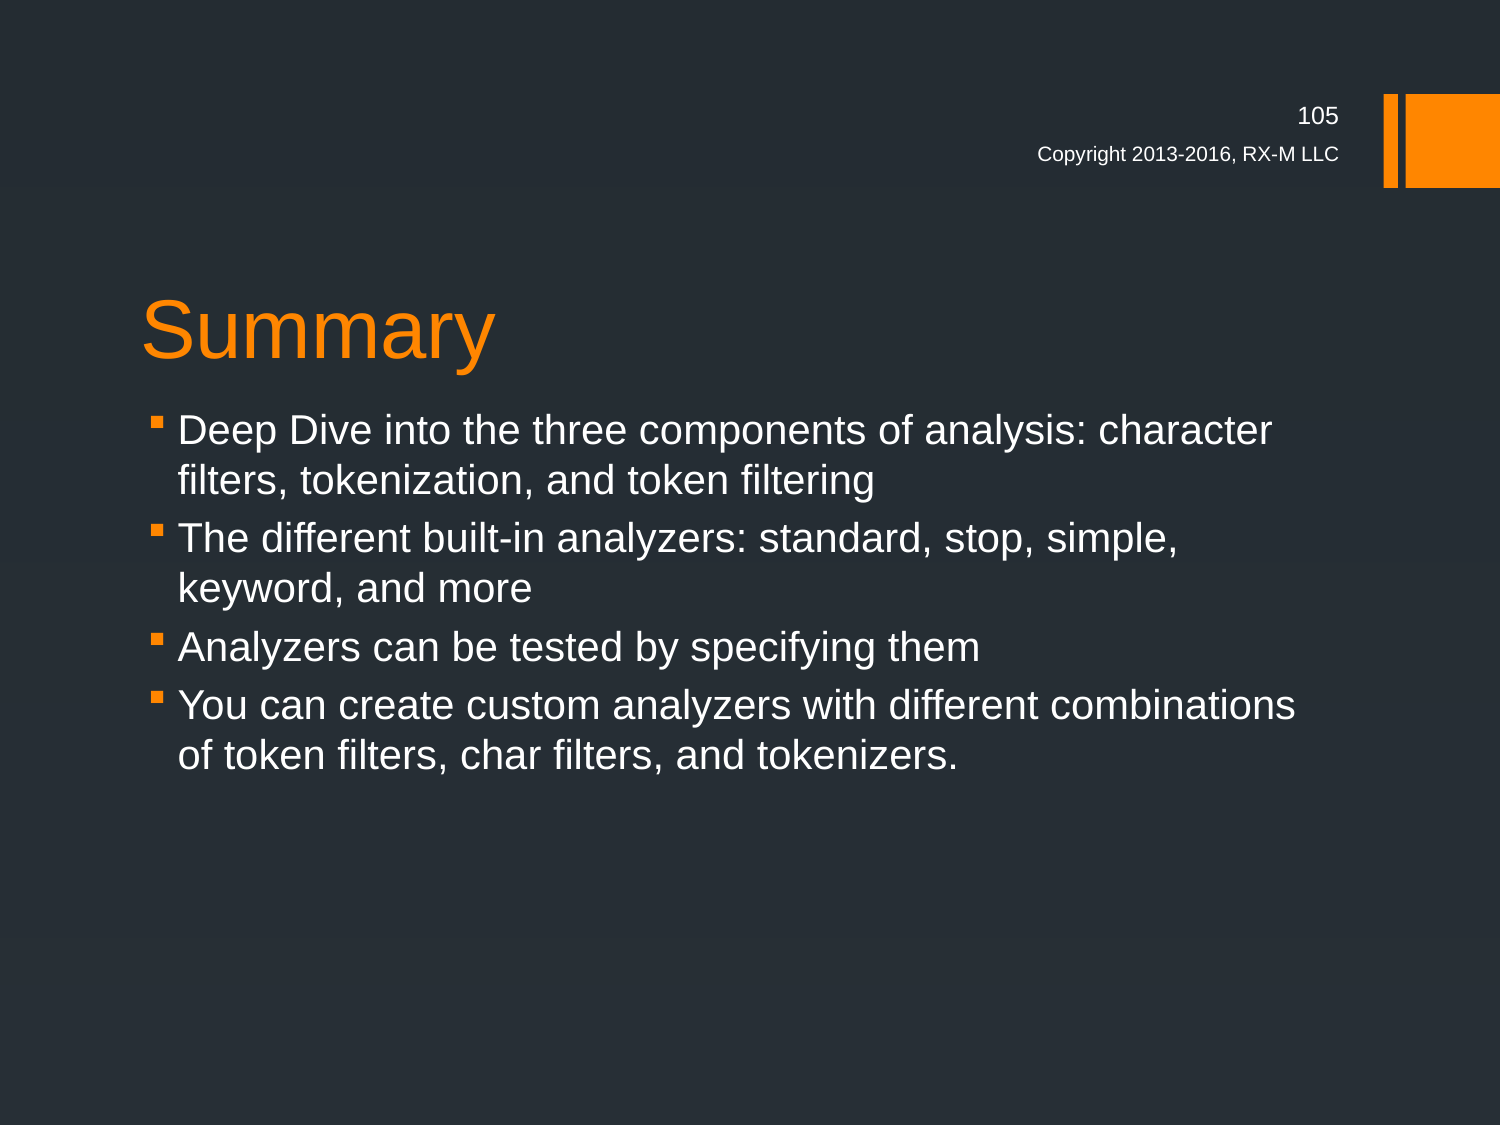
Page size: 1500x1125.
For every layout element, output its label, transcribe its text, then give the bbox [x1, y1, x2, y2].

slide_number 105 [1199, 90, 1355, 140]
footer Copyright 2013-2016, RX-M LLC [985, 140, 1355, 190]
list Deep Dive into the three components of analysis: character filters, tokenization, and token filtering The different built-in analyzers: standard, stop, simple, keyword, and more Analyzers can be tested by specifying them You can create custom analyzers with different combinations of token filters, char filters, and tokenizers. [125, 394, 1325, 976]
title Summary [125, 193, 1325, 384]
